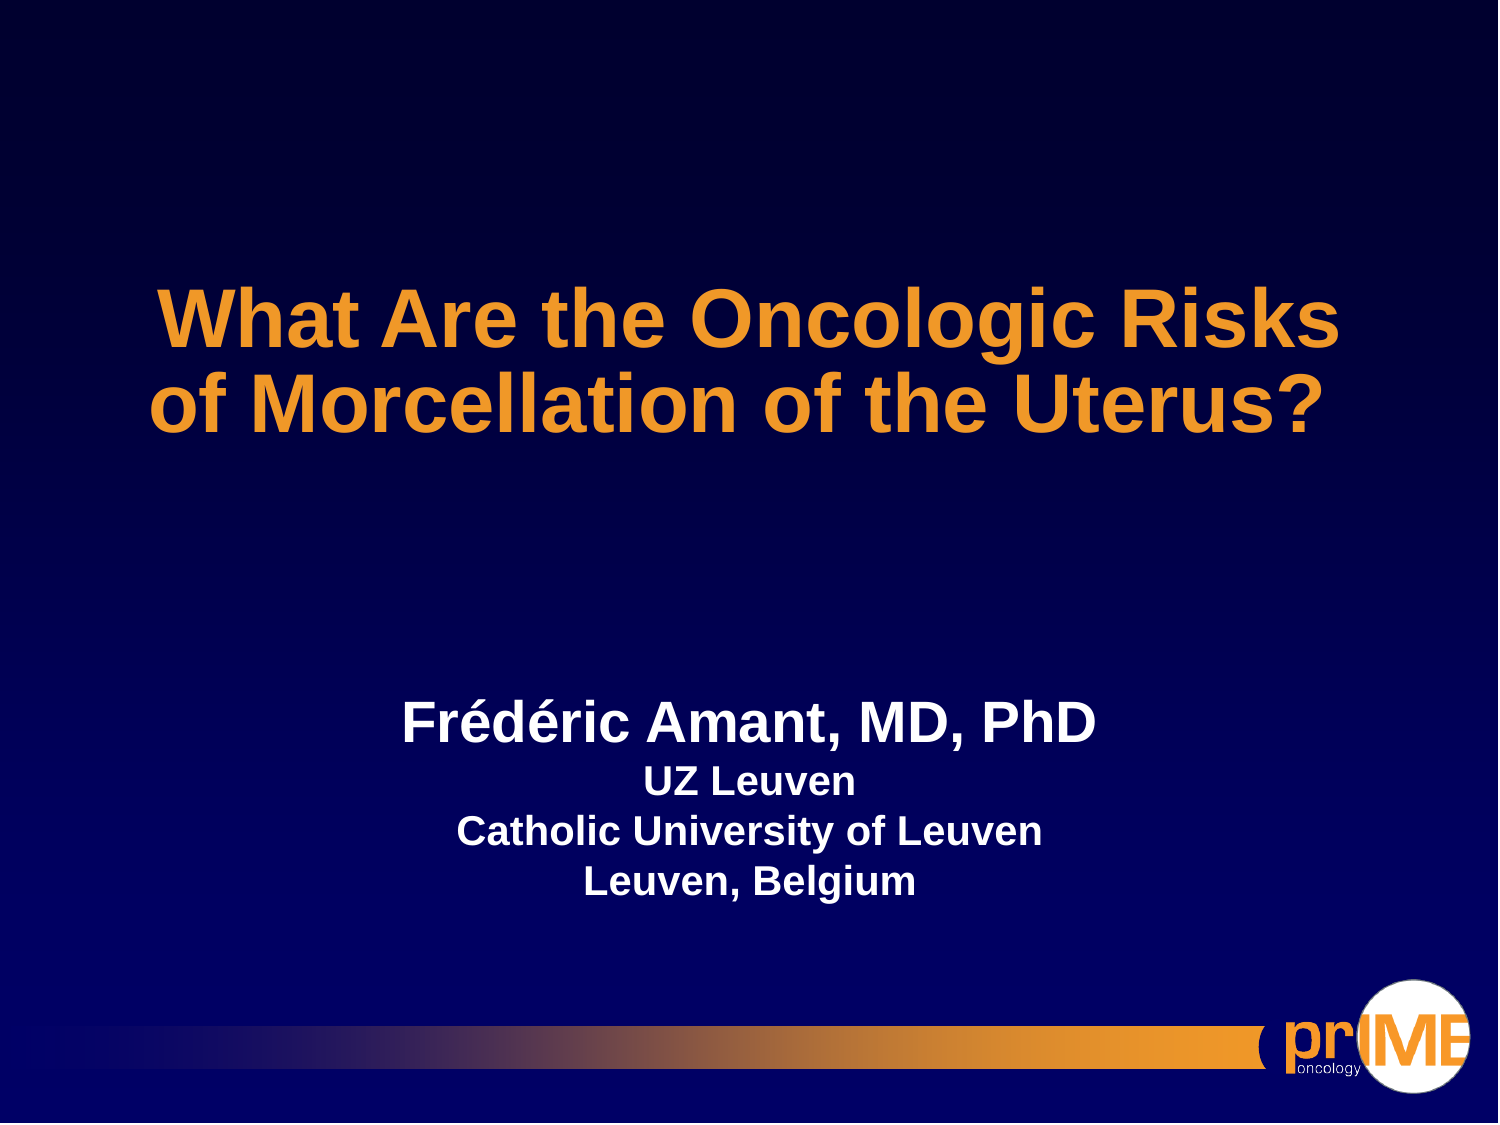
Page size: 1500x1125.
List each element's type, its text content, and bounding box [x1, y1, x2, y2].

subtitle Frédéric Amant, MD, PhD UZ Leuven Catholic University of Leuven Leuven, Belgium [225, 676, 1275, 965]
title What Are the Oncologic Risks of Morcellation of the Uterus? [112, 243, 1388, 485]
